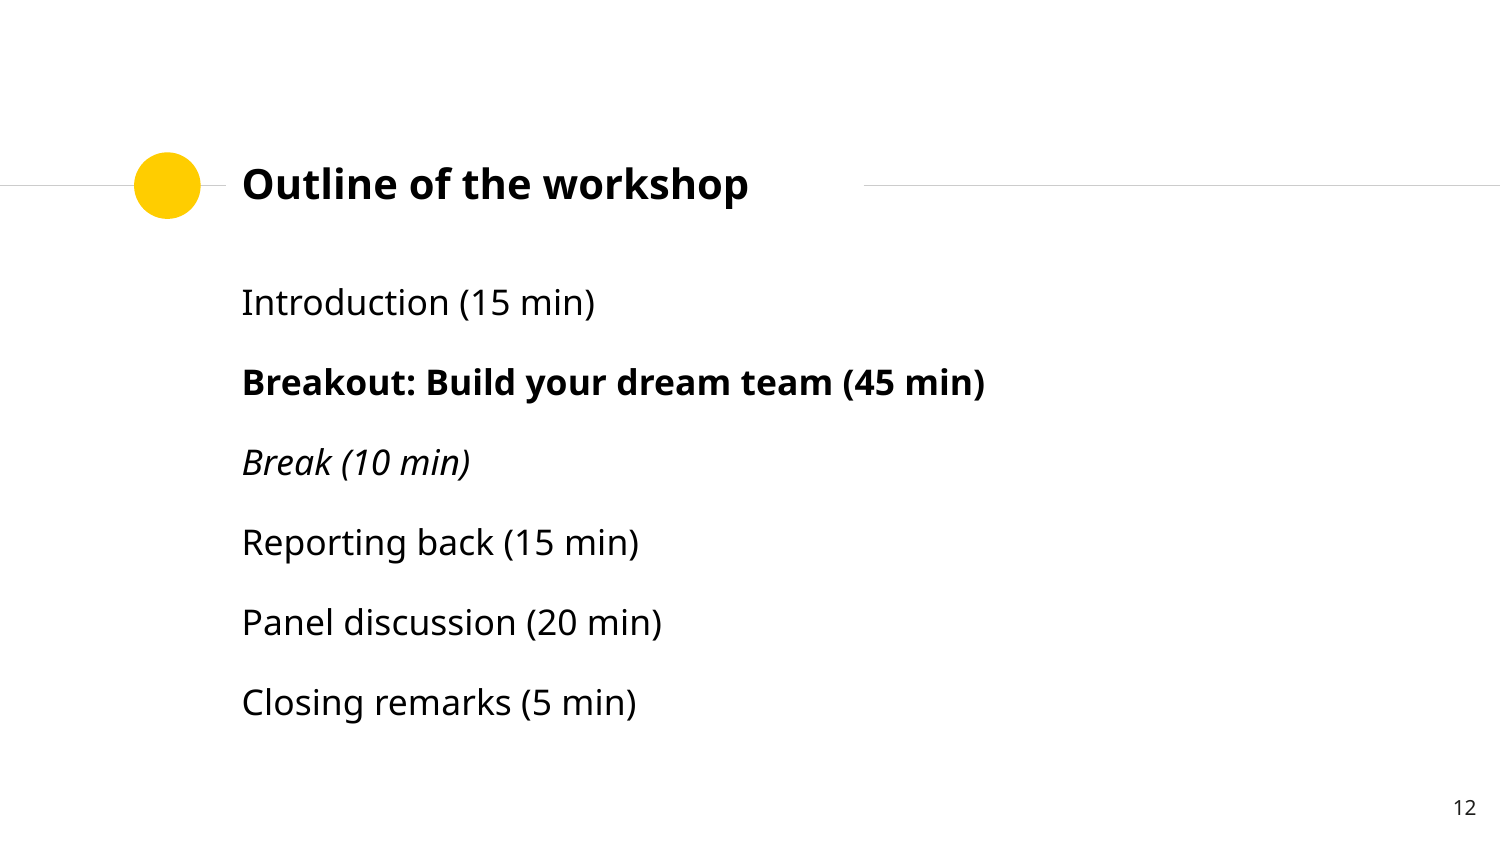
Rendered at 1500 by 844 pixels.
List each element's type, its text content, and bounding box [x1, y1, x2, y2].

list Introduction (15 min) Breakout: Build your dream team (45 min) Break (10 min) Reporting back (15 min) Panel discussion (20 min) Closing remarks (5 min) [226, 265, 1344, 776]
title Outline of the workshop [226, 146, 863, 219]
slide_number ‹#› [1401, 779, 1492, 844]
